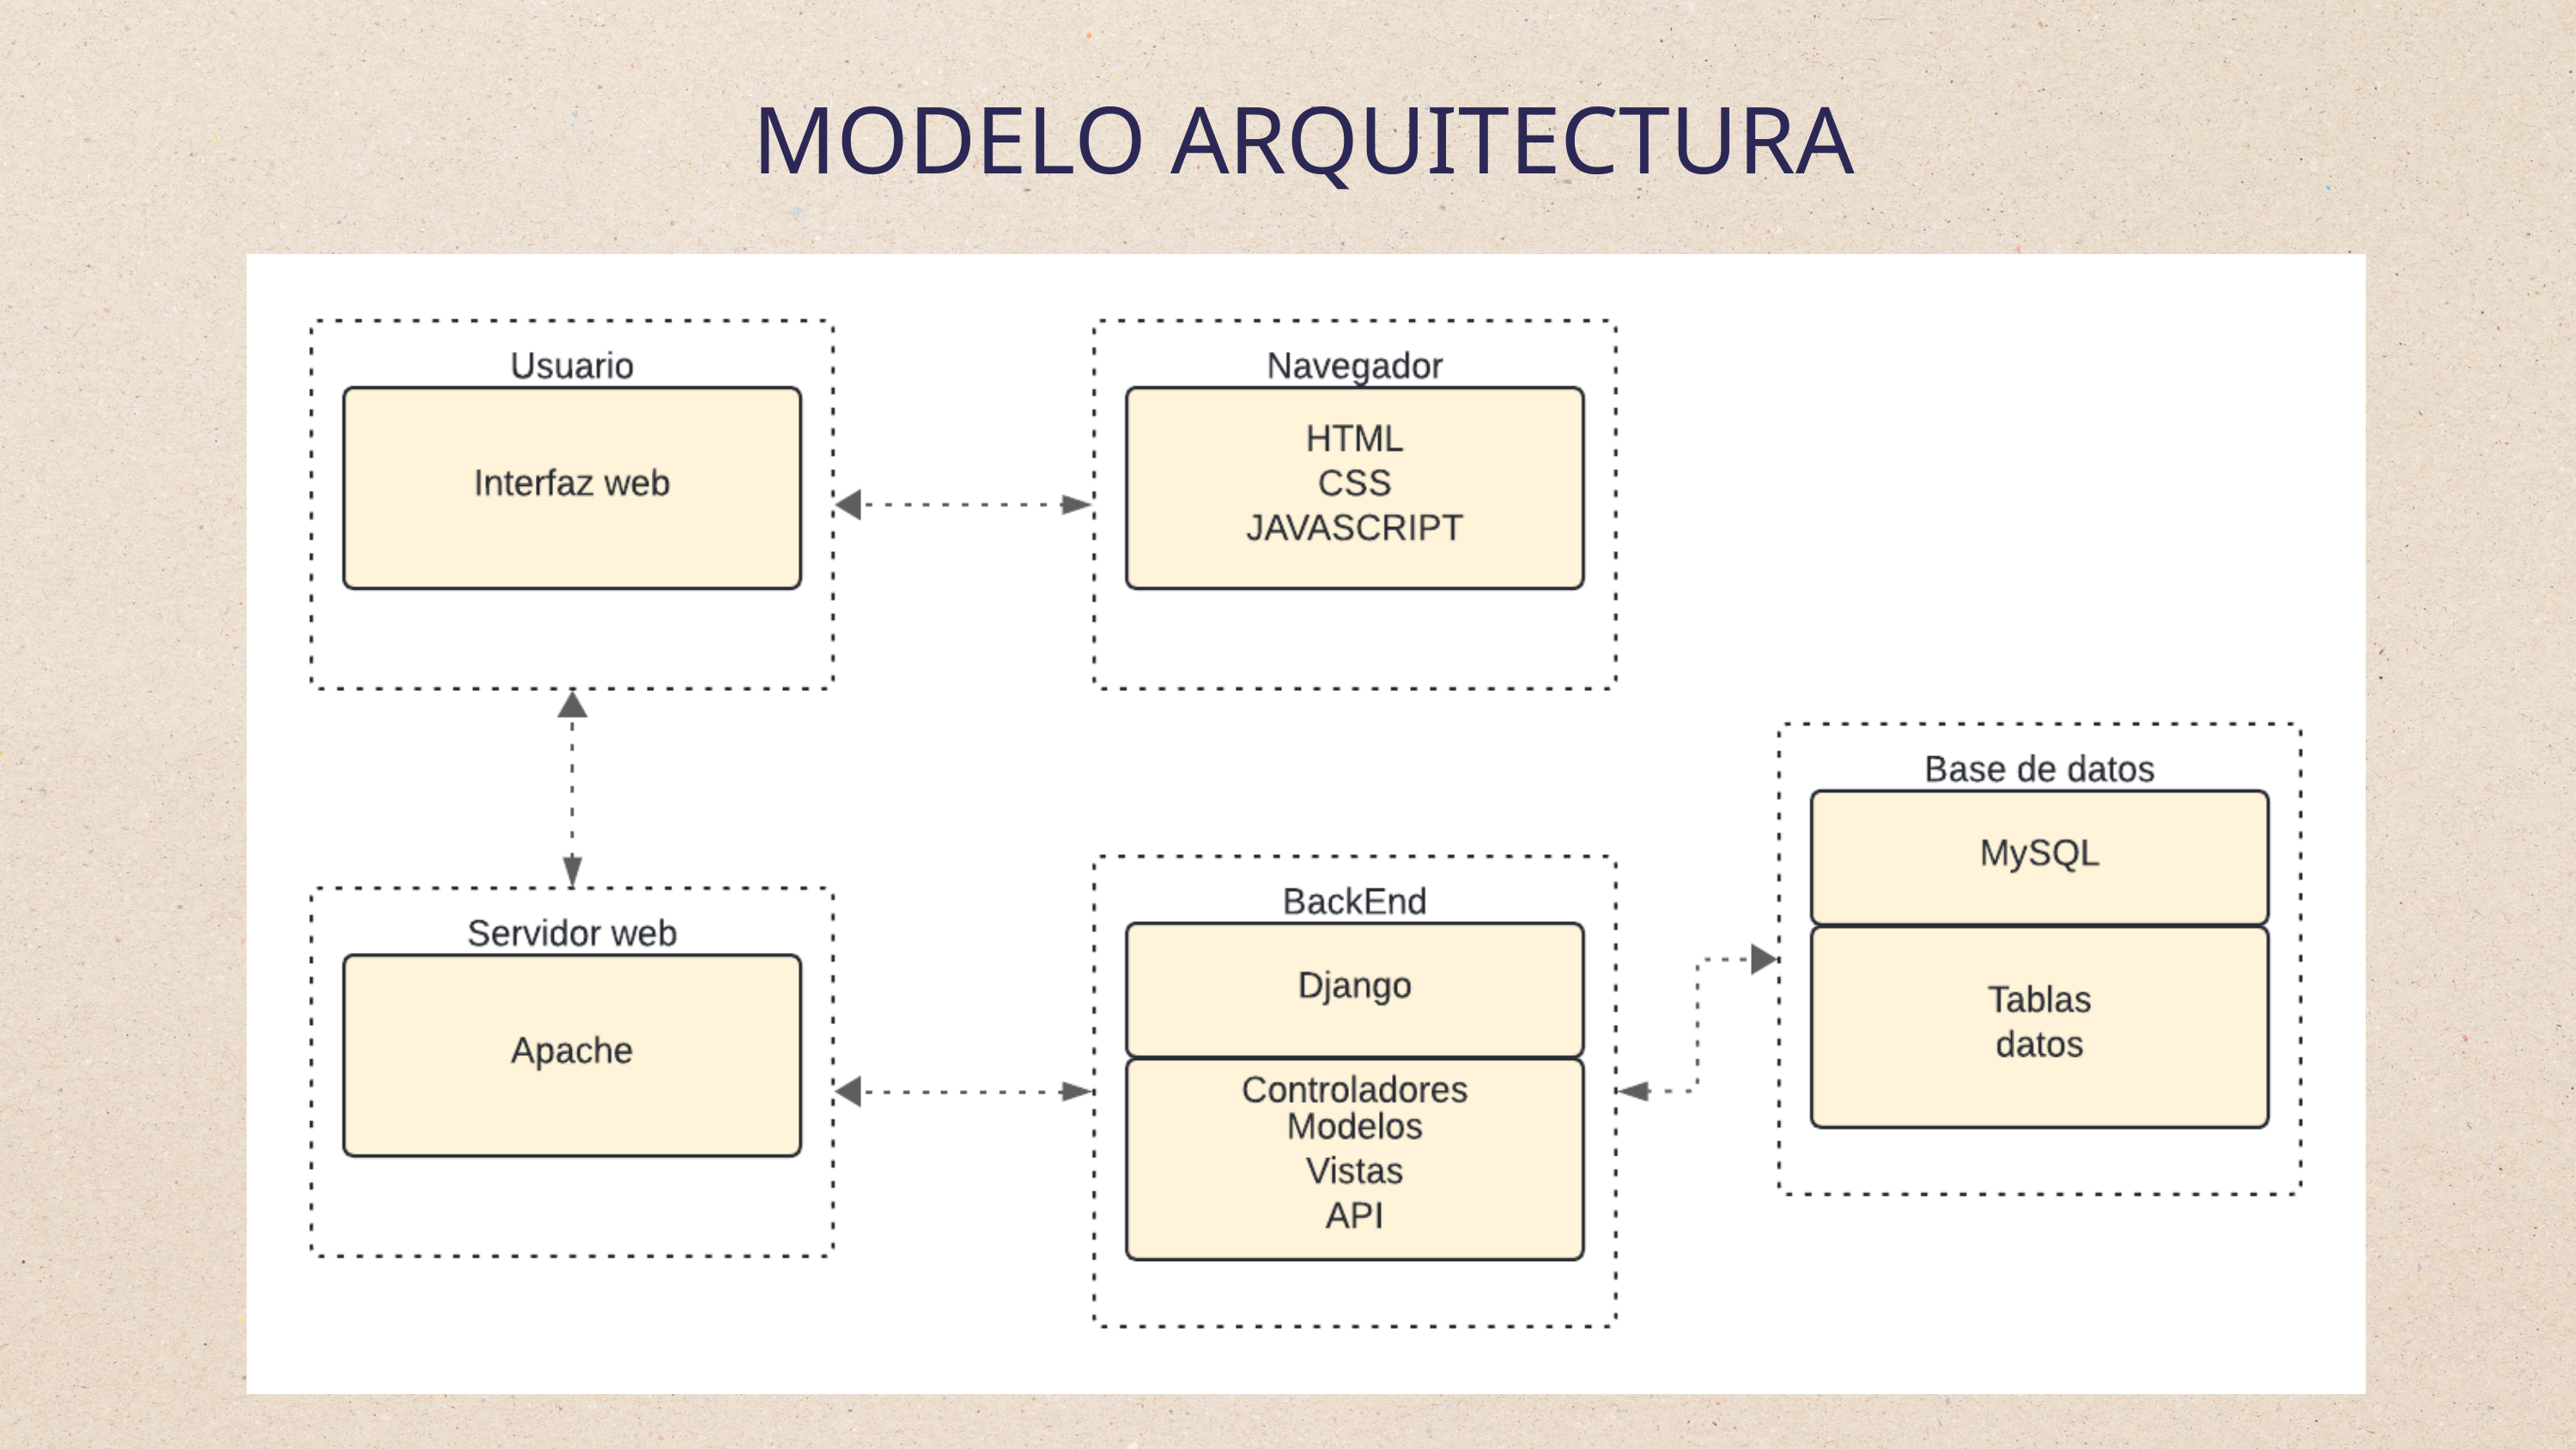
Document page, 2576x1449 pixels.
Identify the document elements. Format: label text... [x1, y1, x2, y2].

text_box [0, 0, 2576, 1449]
text_box [246, 254, 2366, 1395]
text_box MODELO ARQUITECTURA [752, 92, 1925, 192]
